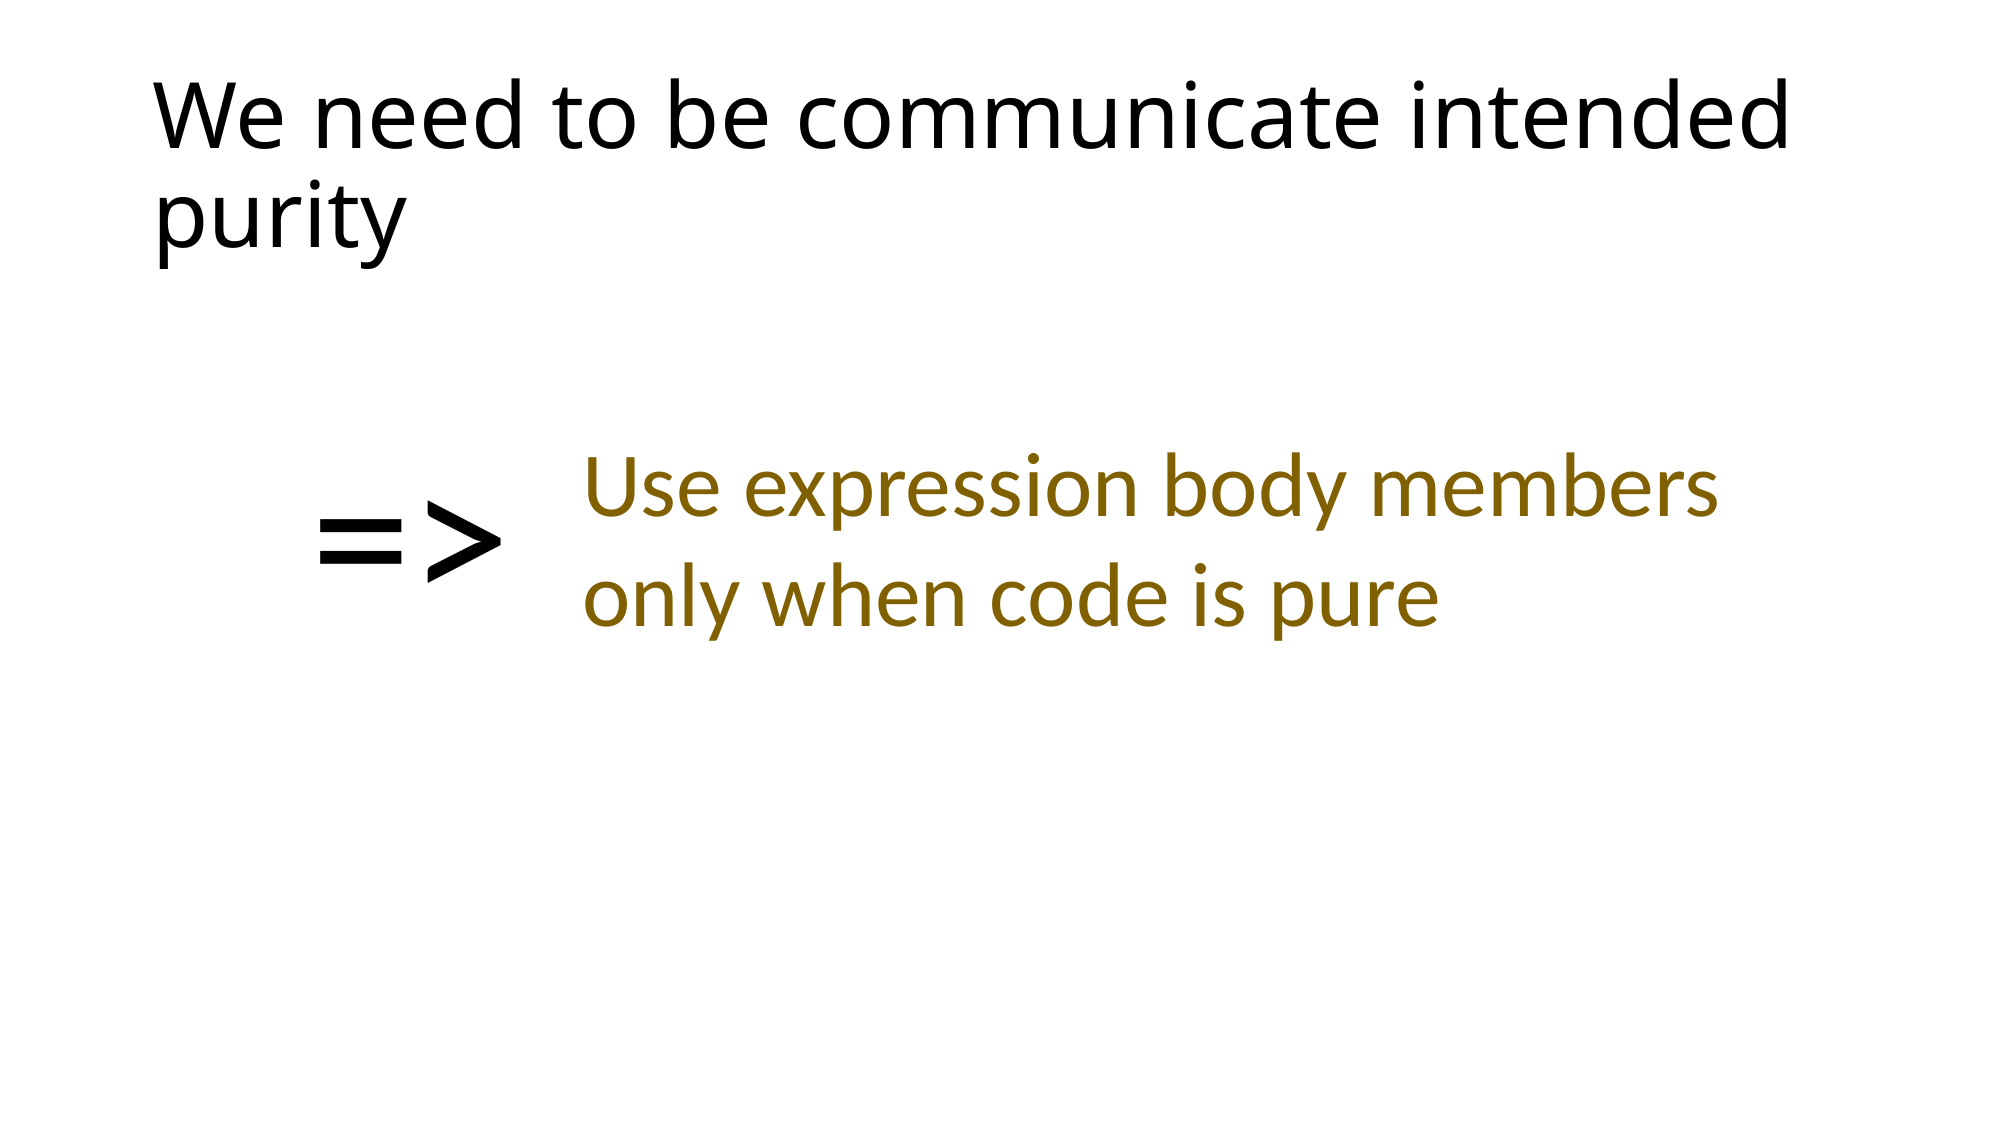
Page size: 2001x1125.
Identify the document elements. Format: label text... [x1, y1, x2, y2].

text_box Use expression body members only when code is pure [567, 417, 1815, 653]
title We need to be communicate intended purity [137, 59, 1863, 278]
text_box => [296, 397, 526, 653]
